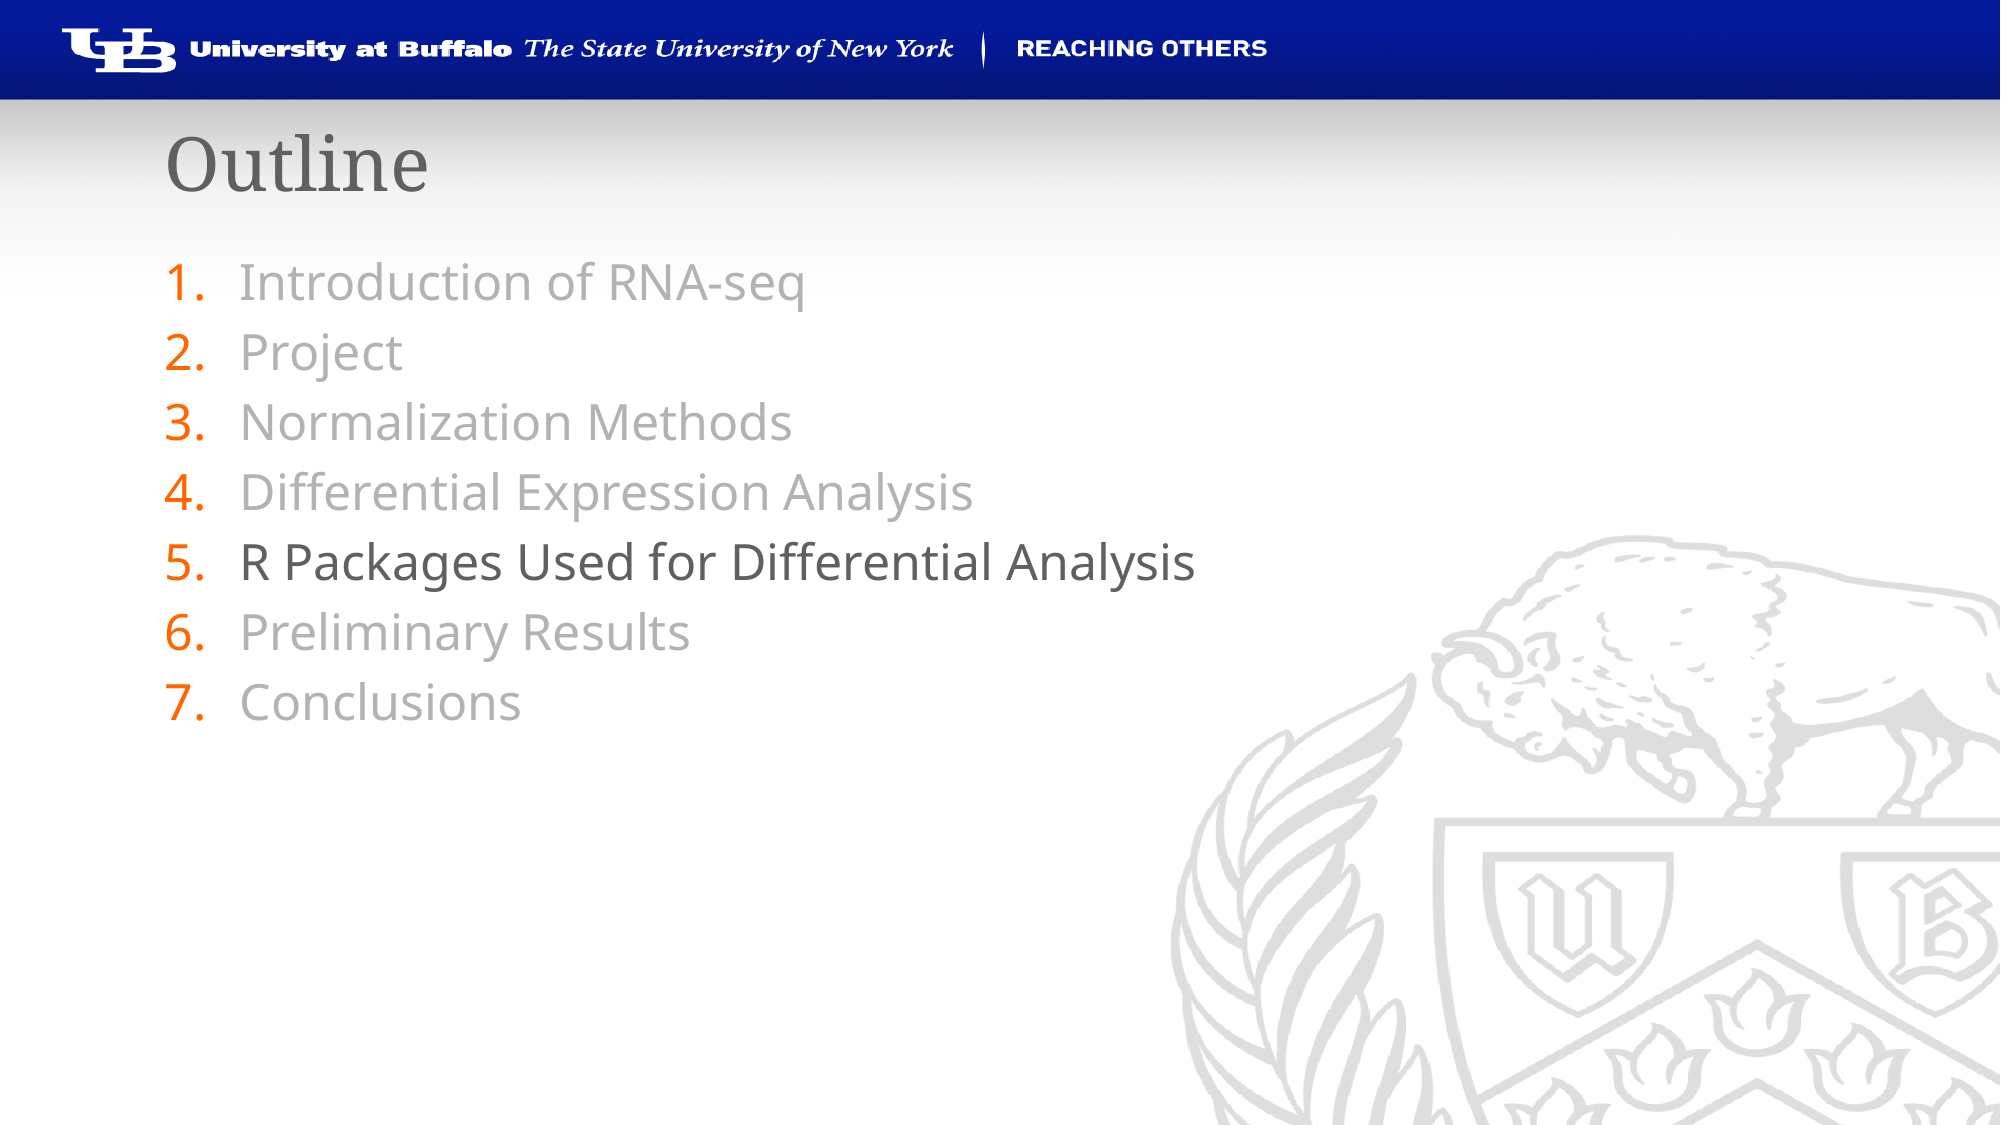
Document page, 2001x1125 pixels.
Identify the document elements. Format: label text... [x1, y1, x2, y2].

picture [0, 0, 2000, 1125]
text_box [150, 242, 1850, 806]
title Outline [150, 109, 1850, 242]
